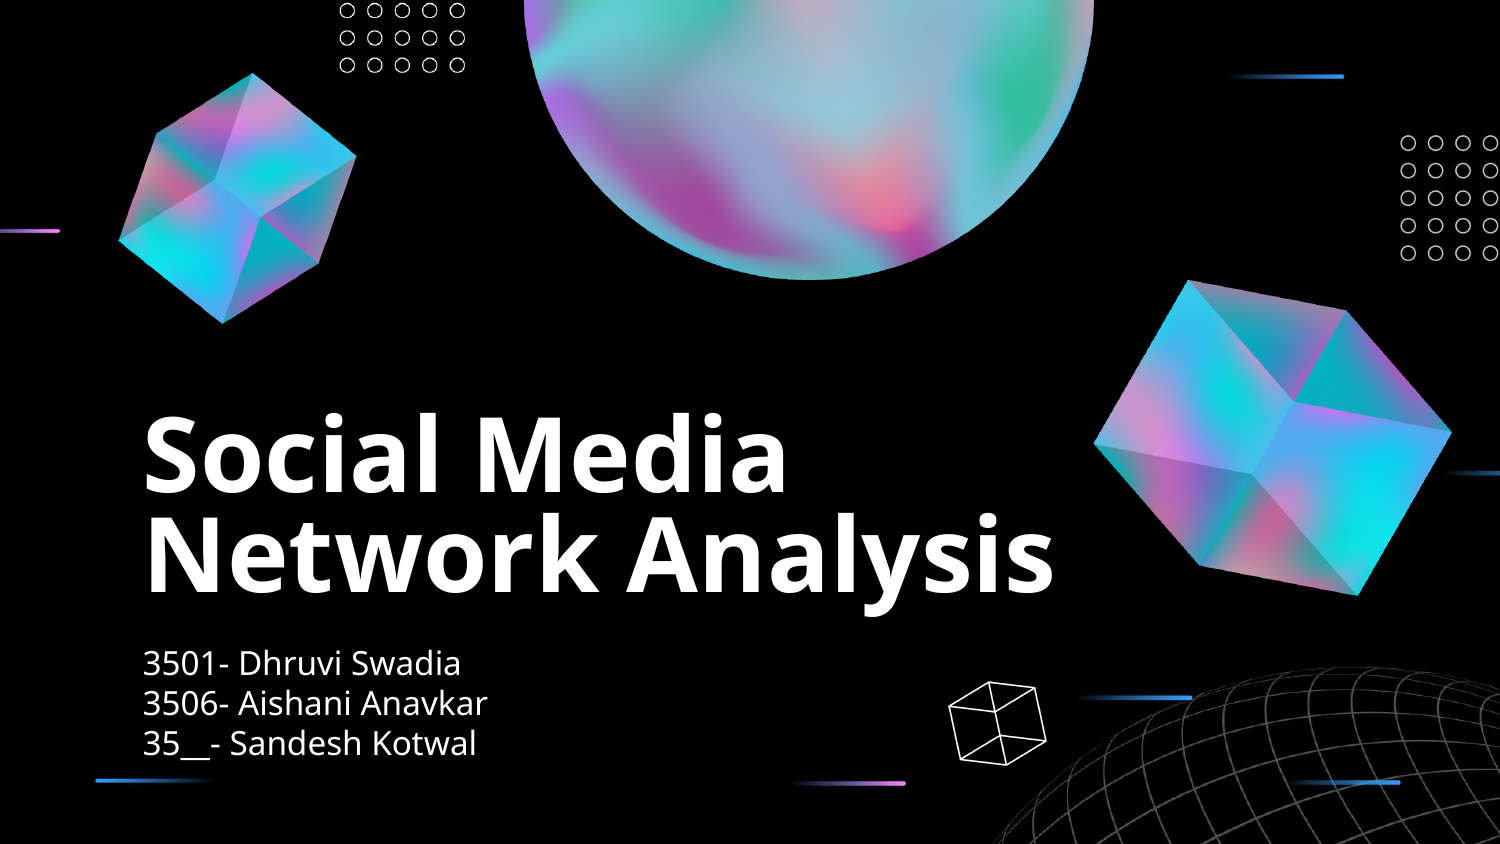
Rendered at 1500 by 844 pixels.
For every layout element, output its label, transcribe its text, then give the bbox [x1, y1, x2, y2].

picture [0, 0, 1500, 844]
subtitle 3501- Dhruvi Swadia 3506- Aishani Anavkar 35__- Sandesh Kotwal [127, 627, 844, 692]
title Social Media Network Analysis [127, 365, 1150, 660]
